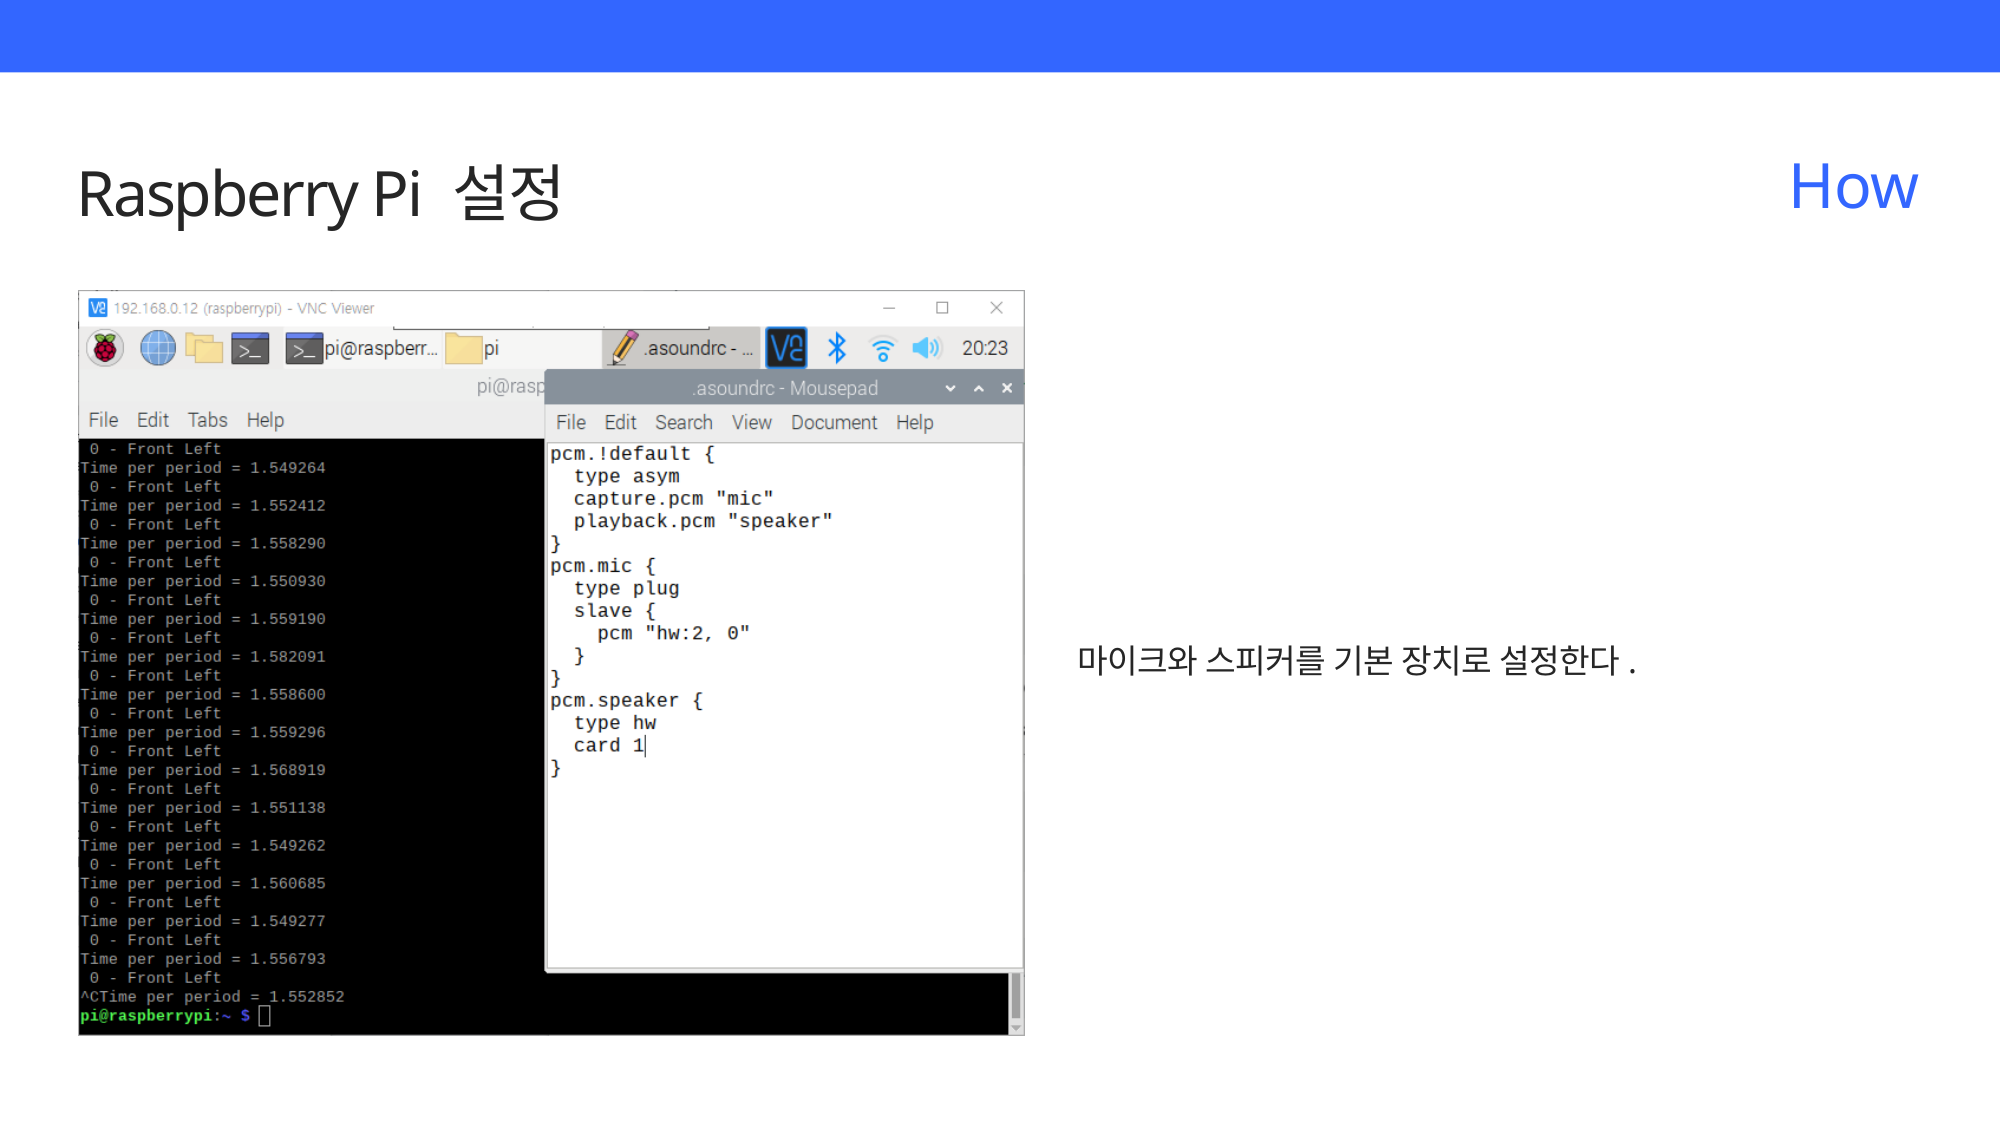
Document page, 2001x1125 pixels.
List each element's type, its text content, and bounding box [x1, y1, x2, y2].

text_box How [1385, 124, 1936, 235]
text_box 마이크와 스피커를 기본 장치로 설정한다. [1062, 625, 1770, 735]
text_box Raspberry Pi 설정 [61, 139, 771, 235]
picture [78, 289, 1025, 1036]
